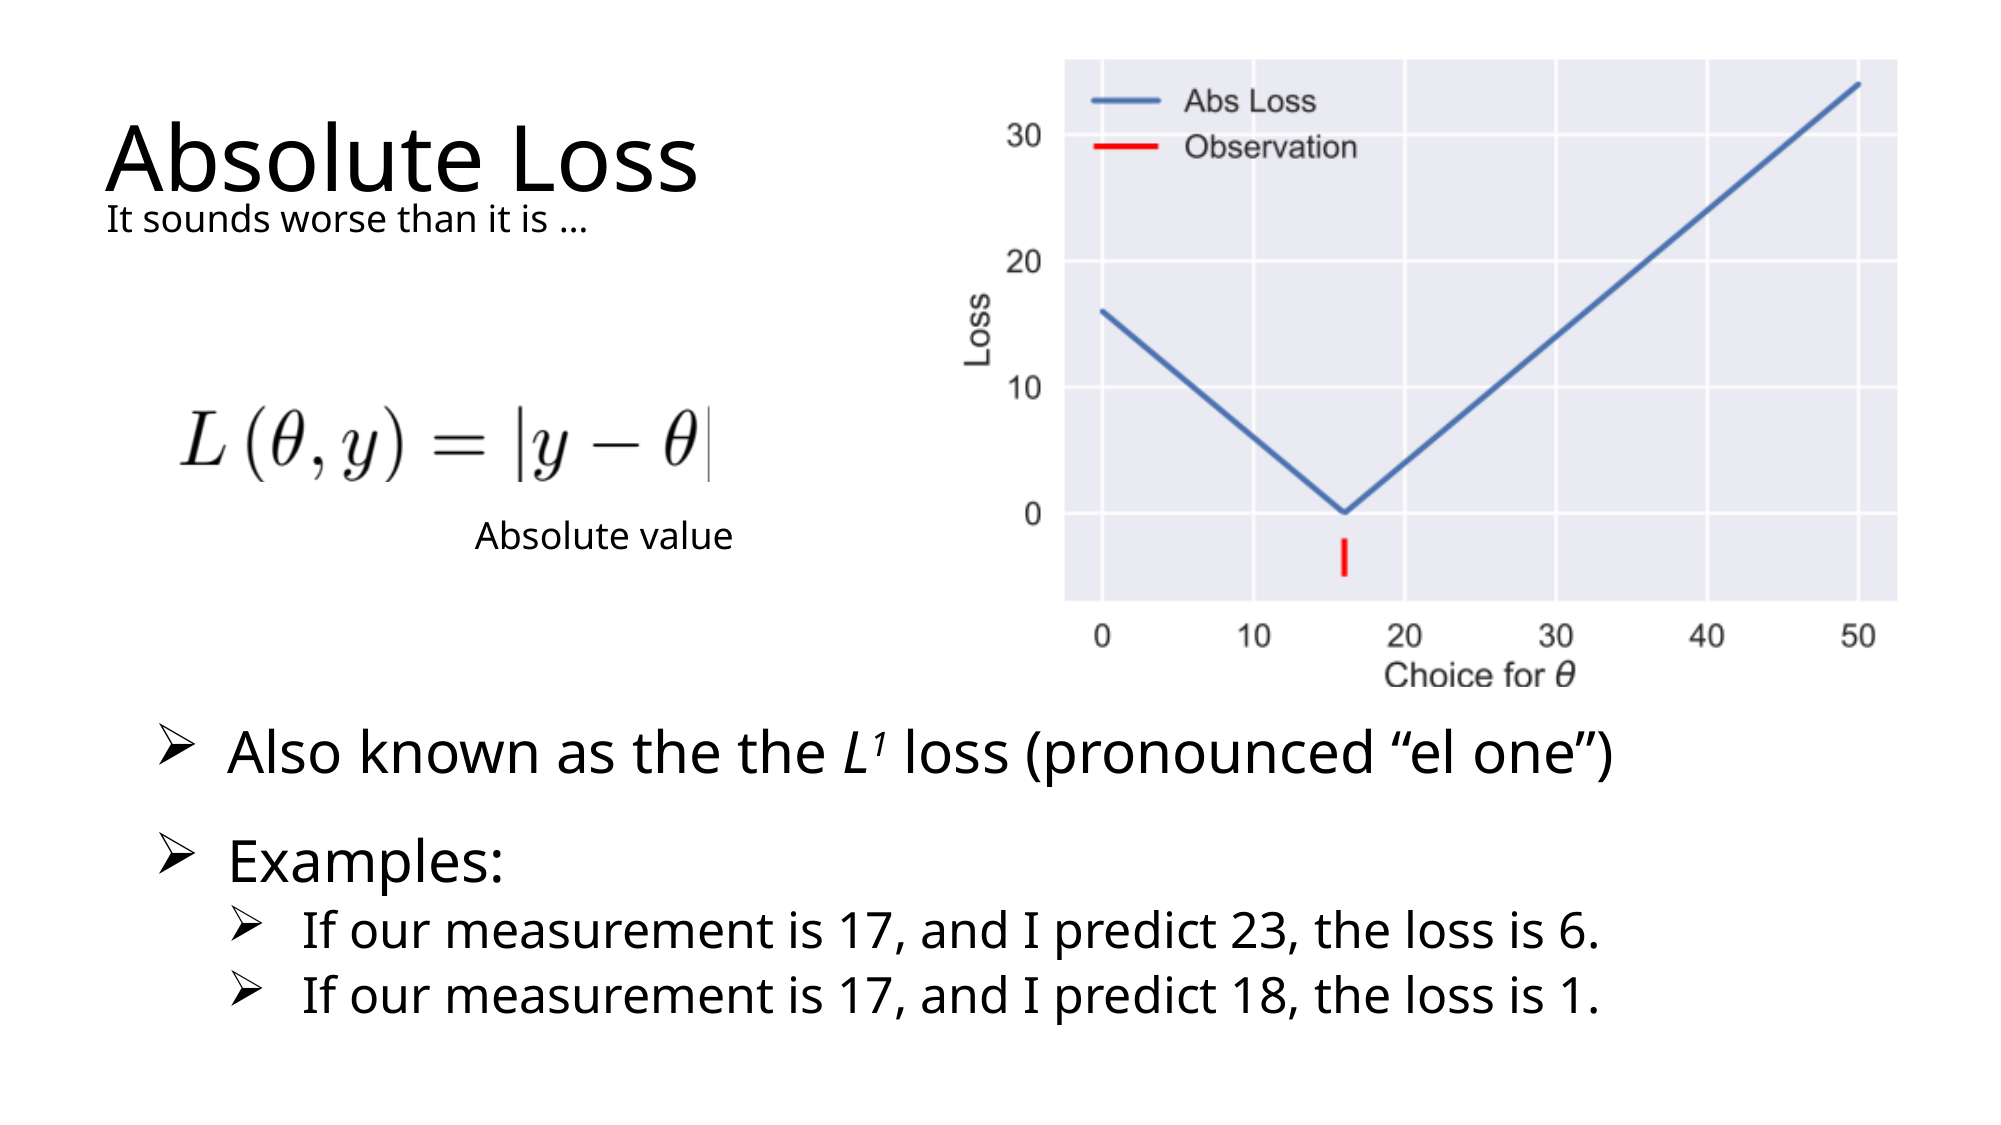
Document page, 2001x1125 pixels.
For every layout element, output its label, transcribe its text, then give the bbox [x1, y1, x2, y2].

list Also known as the the L1 loss (pronounced “el one”) Examples: If our measurement is 17, and I predict 23, the loss is 6. If our measurement is 17, and I predict 18, the loss is 1. [137, 716, 1863, 1125]
title Absolute Loss [90, 52, 931, 271]
picture [931, 0, 2000, 688]
picture [178, 404, 710, 482]
text_box It sounds worse than it is … [91, 187, 604, 247]
text_box Absolute value [460, 504, 750, 565]
